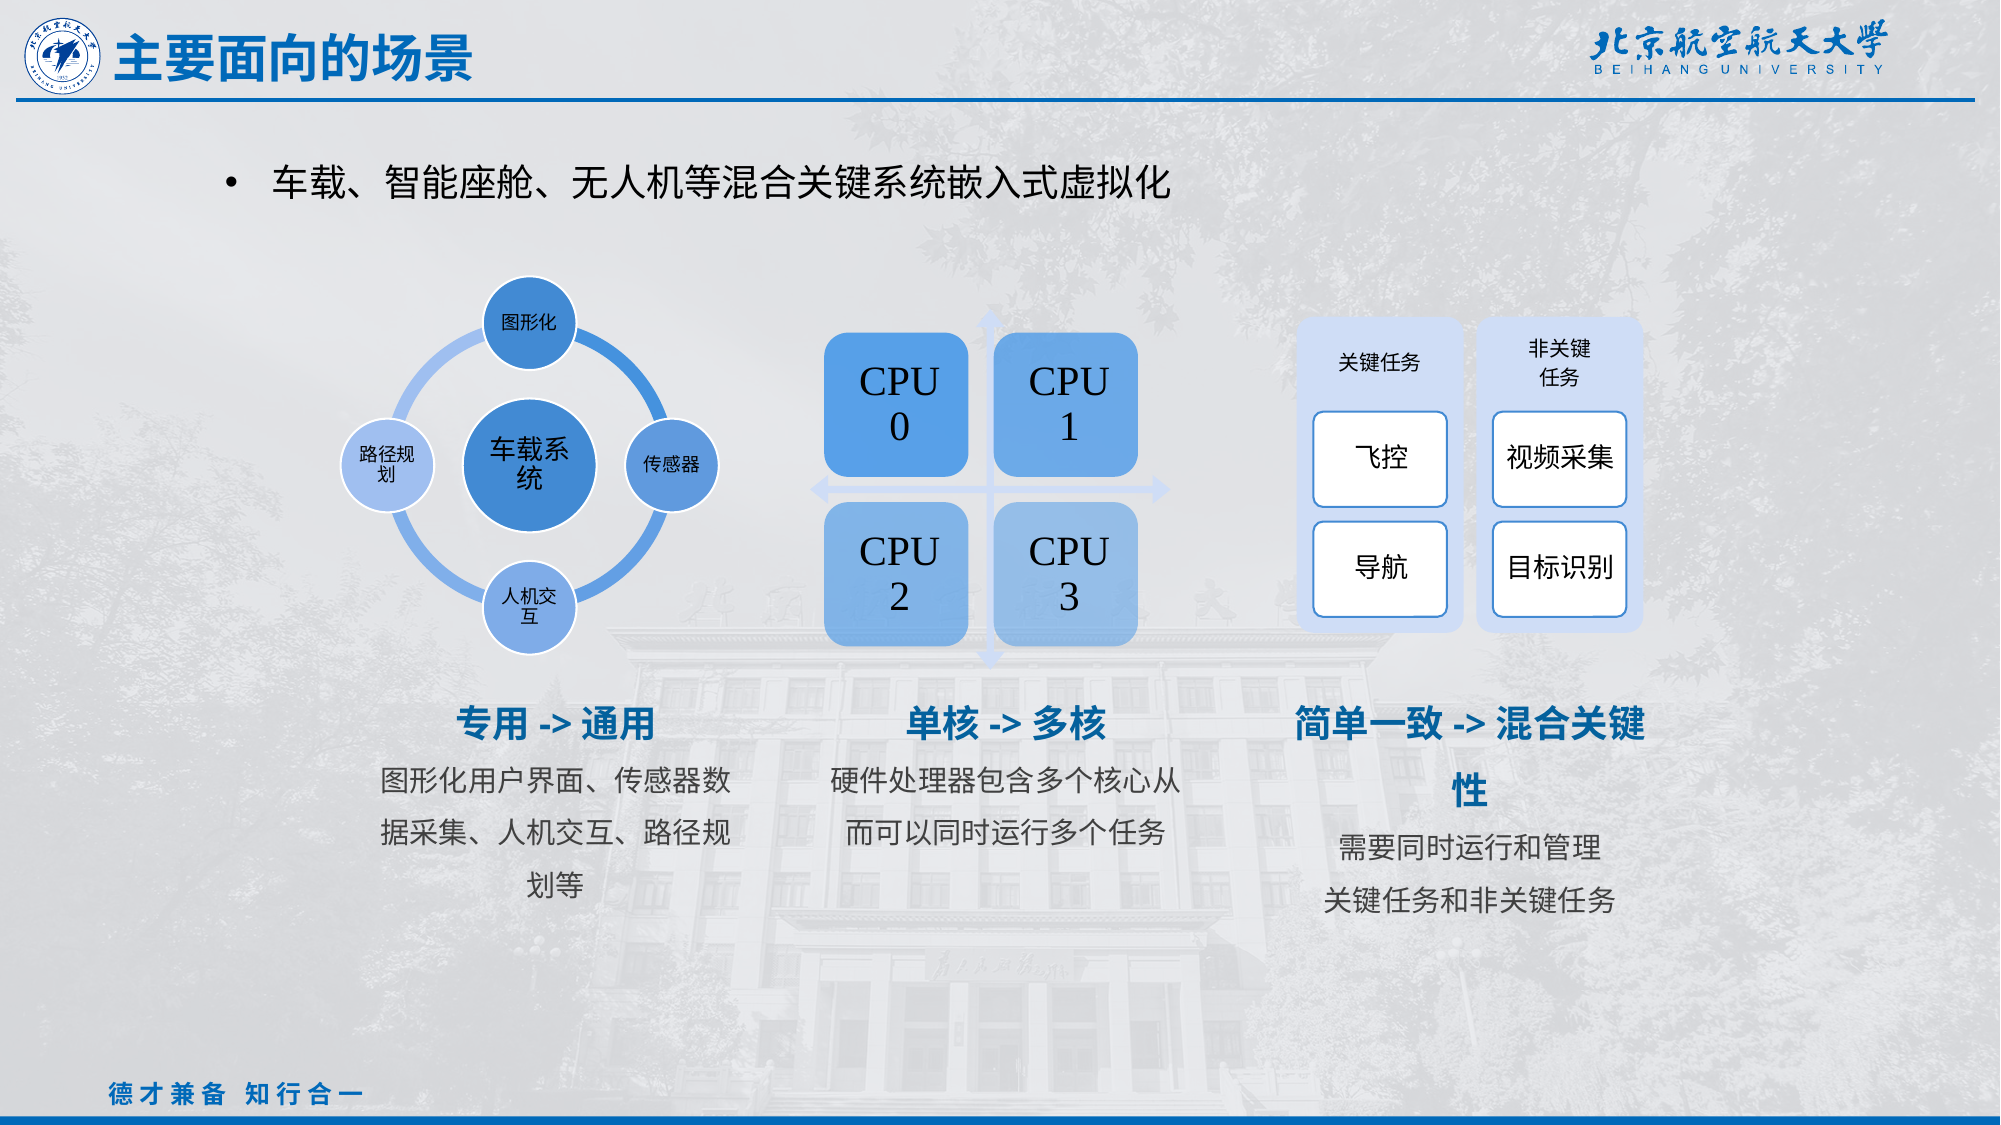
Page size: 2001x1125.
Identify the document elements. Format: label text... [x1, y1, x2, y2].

list 主要面向的场景 [112, 25, 1177, 97]
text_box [778, 309, 1184, 670]
text_box 单核->多核 硬件处理器包含多个核心从而可以同时运行多个任务 [809, 669, 1203, 857]
text_box 车载、智能座舱、无人机等混合关键系统嵌入式虚拟化 [210, 151, 1591, 257]
text_box 专用->通用 图形化用户界面、传感器数据采集、人机交互、路径规划等 [359, 669, 753, 910]
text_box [307, 276, 753, 655]
text_box 简单一致->混合关键性 需要同时运行和管理 关键任务和非关键任务 [1262, 669, 1678, 925]
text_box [1296, 316, 1644, 633]
